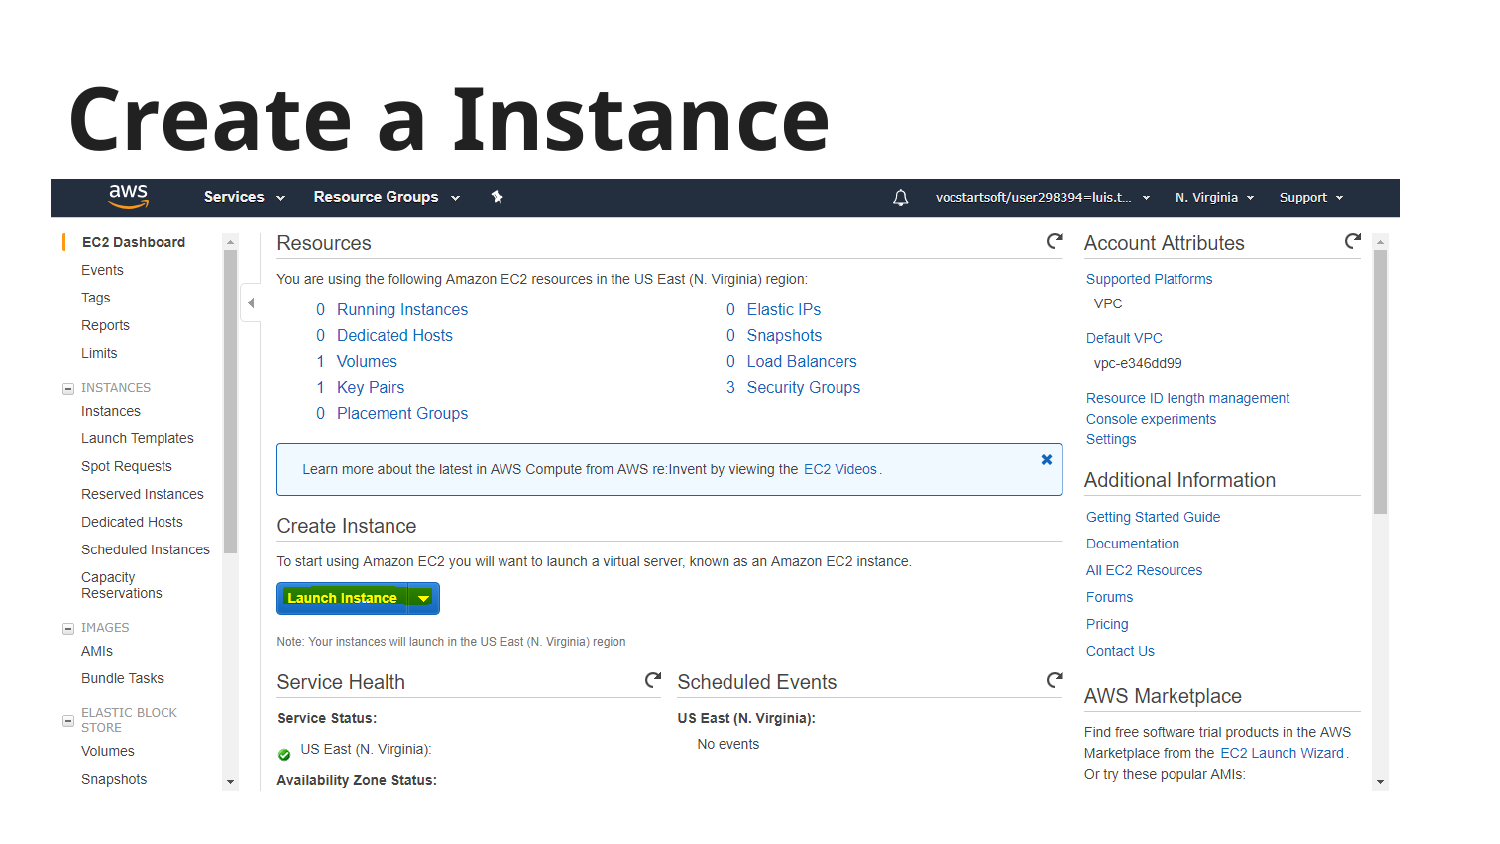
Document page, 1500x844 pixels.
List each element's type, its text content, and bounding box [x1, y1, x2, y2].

title Create a Instance [51, 48, 1449, 180]
picture [50, 179, 1400, 794]
